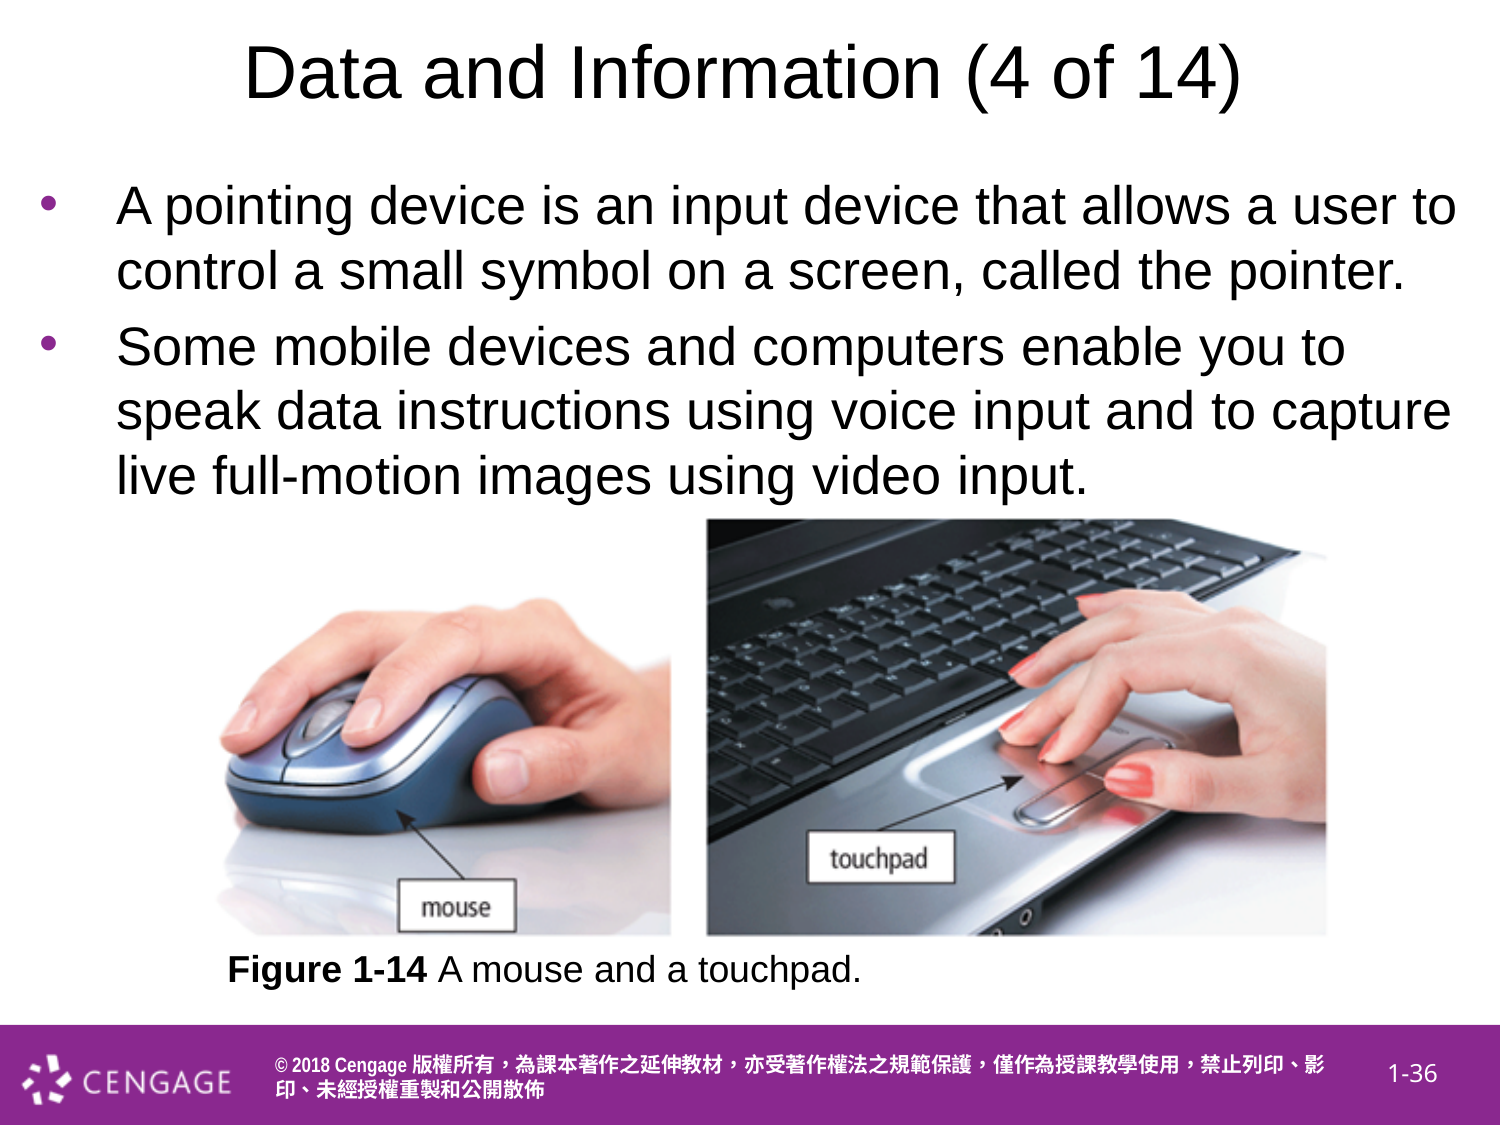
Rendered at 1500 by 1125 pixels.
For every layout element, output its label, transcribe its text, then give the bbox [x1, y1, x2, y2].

list A pointing device is an input device that allows a user to control a small symbol on a screen, called the pointer. Some mobile devices and computers enable you to speak data instructions using voice input and to capture live full-motion images using video input. [24, 162, 1475, 538]
list Figure 1-14 A mouse and a touchpad. [212, 939, 1250, 1016]
picture [12, 1045, 236, 1113]
picture [202, 518, 1340, 939]
title Data and Information (4 of 14) [85, 12, 1403, 125]
